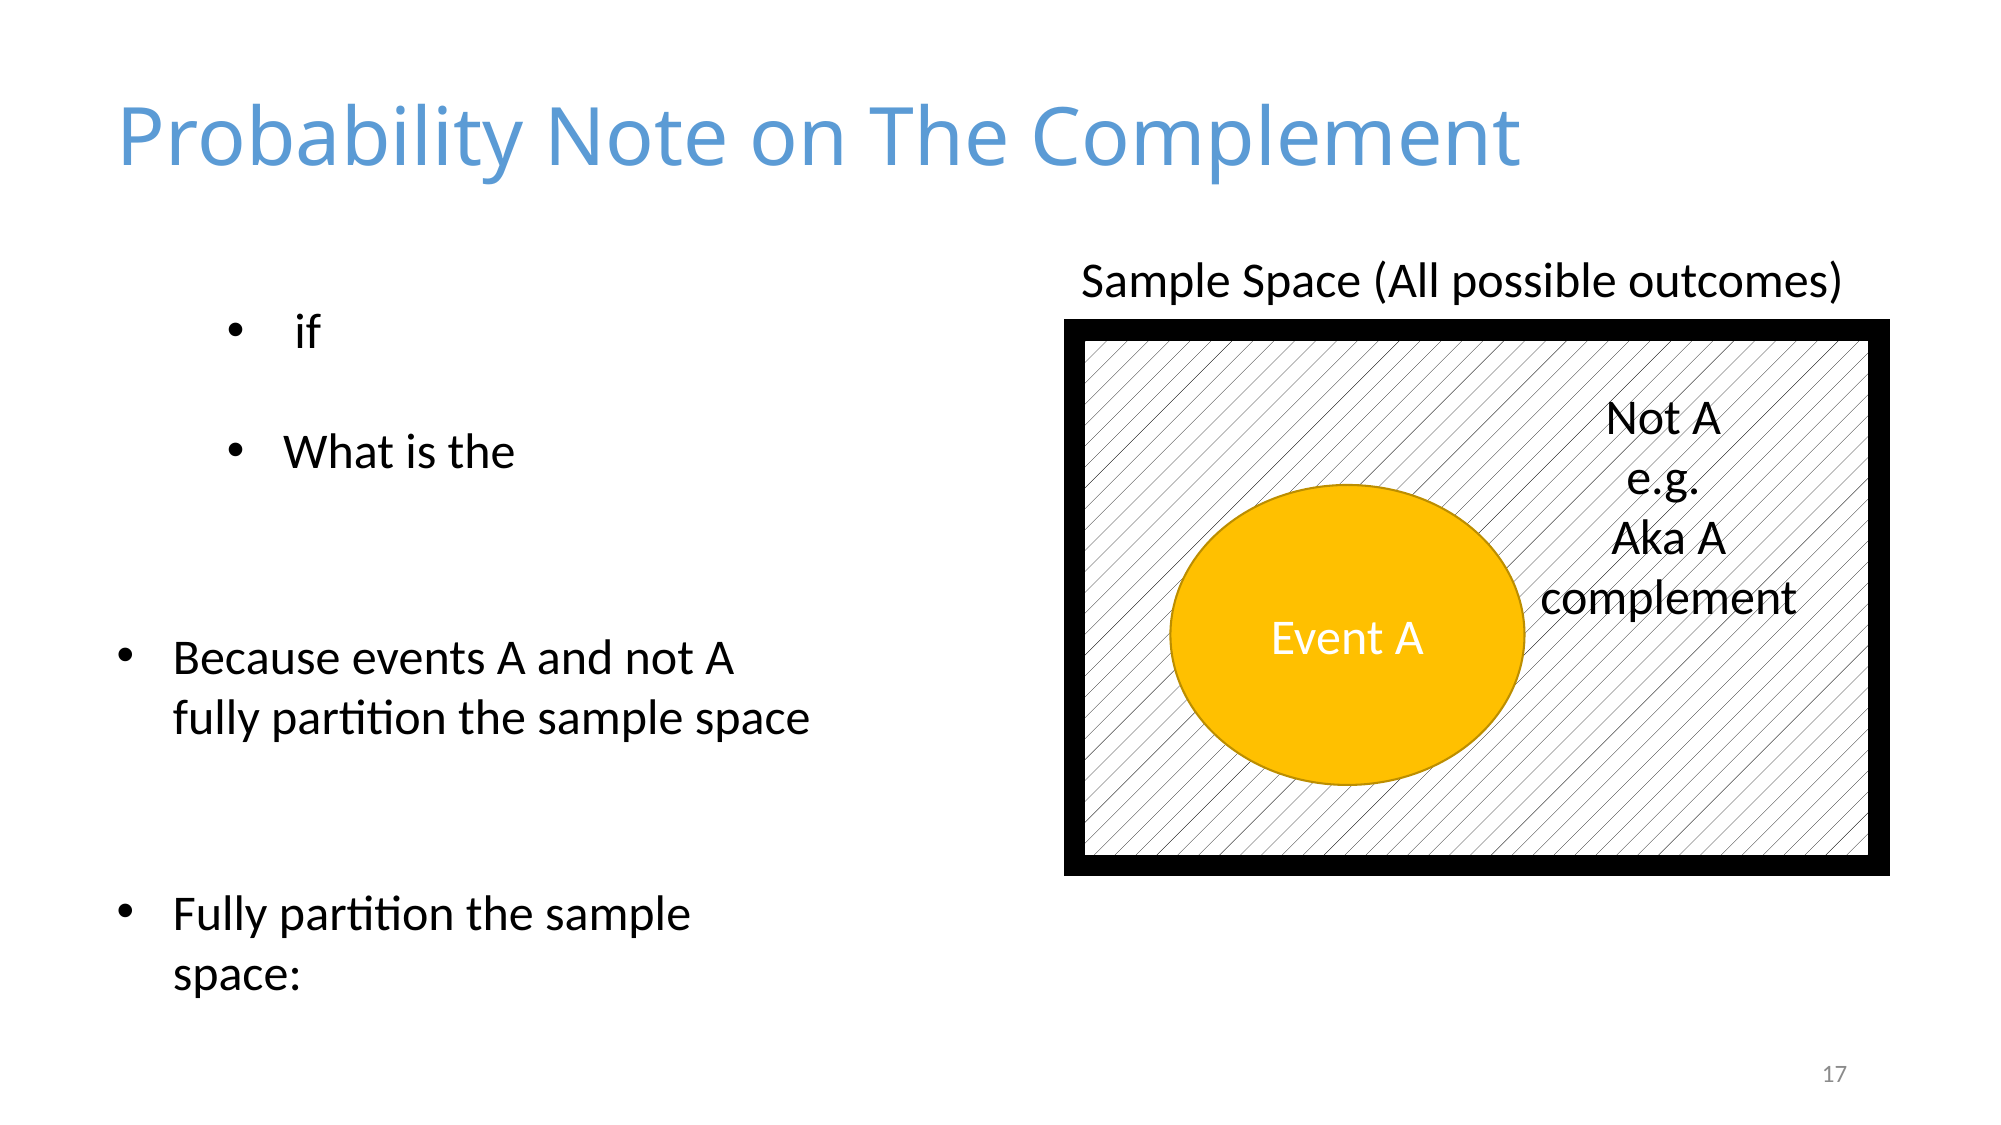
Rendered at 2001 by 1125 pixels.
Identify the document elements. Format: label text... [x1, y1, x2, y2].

text_box Sample Space (All possible outcomes) [1066, 239, 1859, 315]
text_box [1085, 341, 1868, 855]
slide_number 17 [1412, 1042, 1863, 1103]
text_box Probability Note on The Complement [101, 47, 1602, 232]
text_box Event A [1169, 483, 1526, 786]
text_box [1064, 319, 1890, 876]
